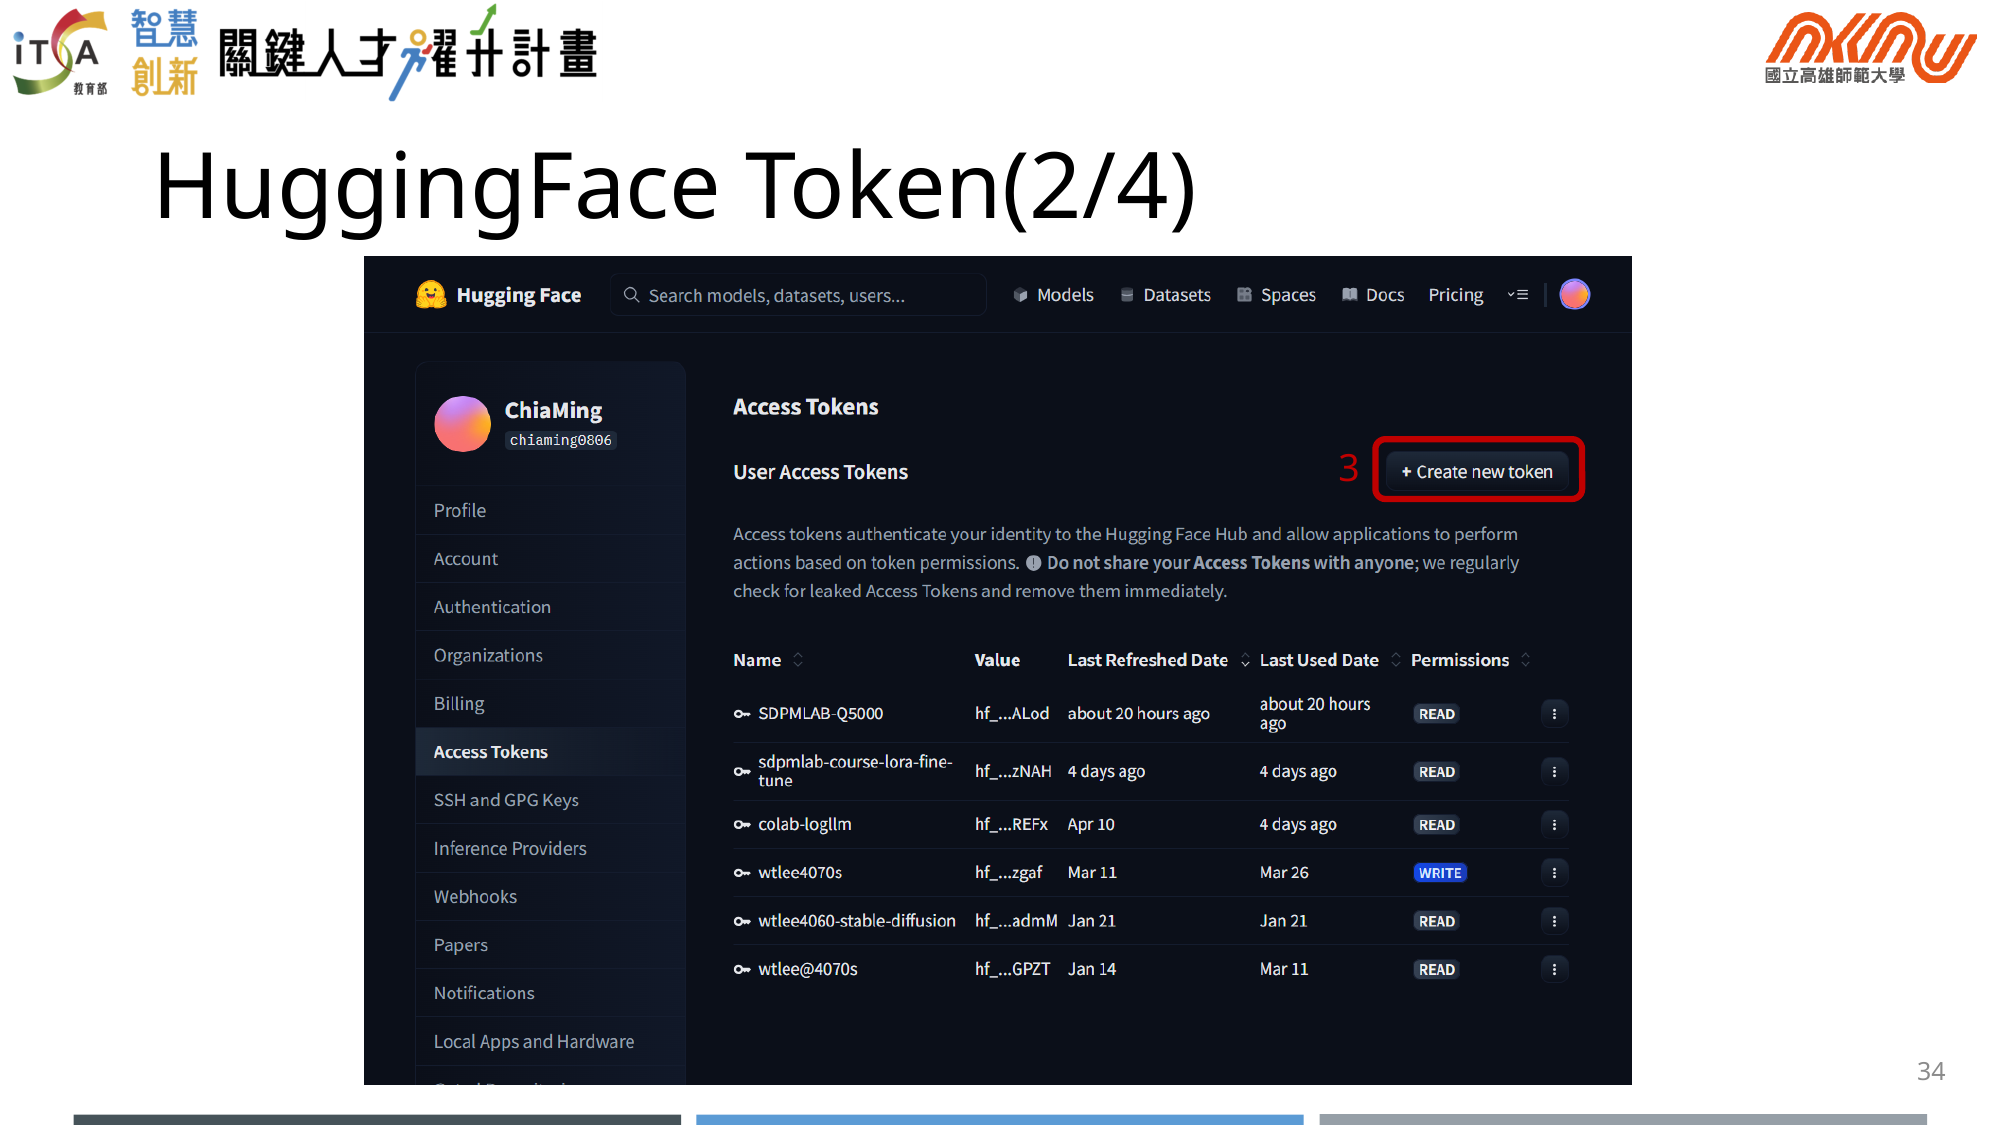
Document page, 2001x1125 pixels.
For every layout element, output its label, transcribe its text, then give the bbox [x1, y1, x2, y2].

slide_number 34 [1510, 1042, 1961, 1103]
picture [9, 1, 603, 102]
picture [364, 256, 1632, 1085]
title HuggingFace Token(2/4) [137, 100, 1863, 278]
